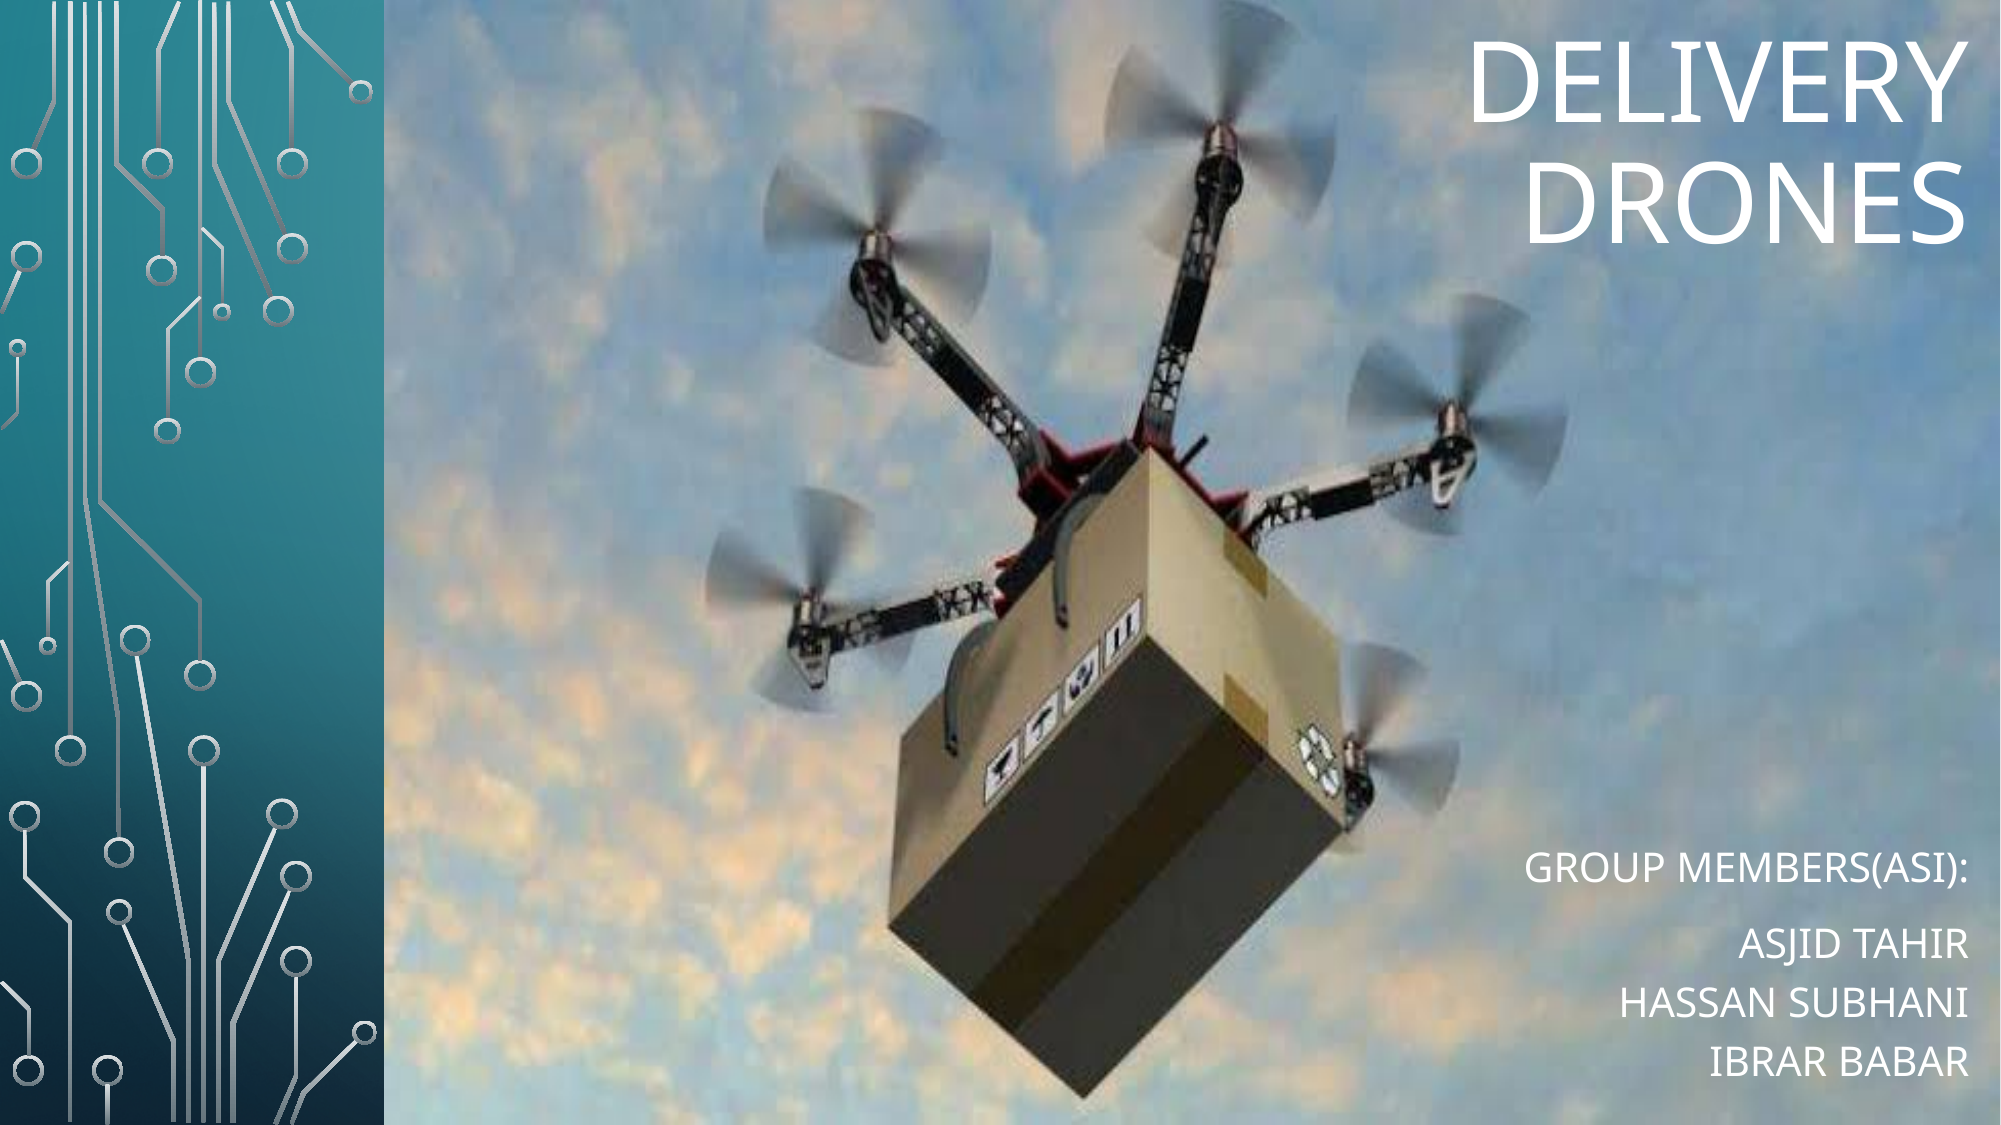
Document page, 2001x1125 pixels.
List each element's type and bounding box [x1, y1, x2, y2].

picture [384, 0, 2000, 1125]
